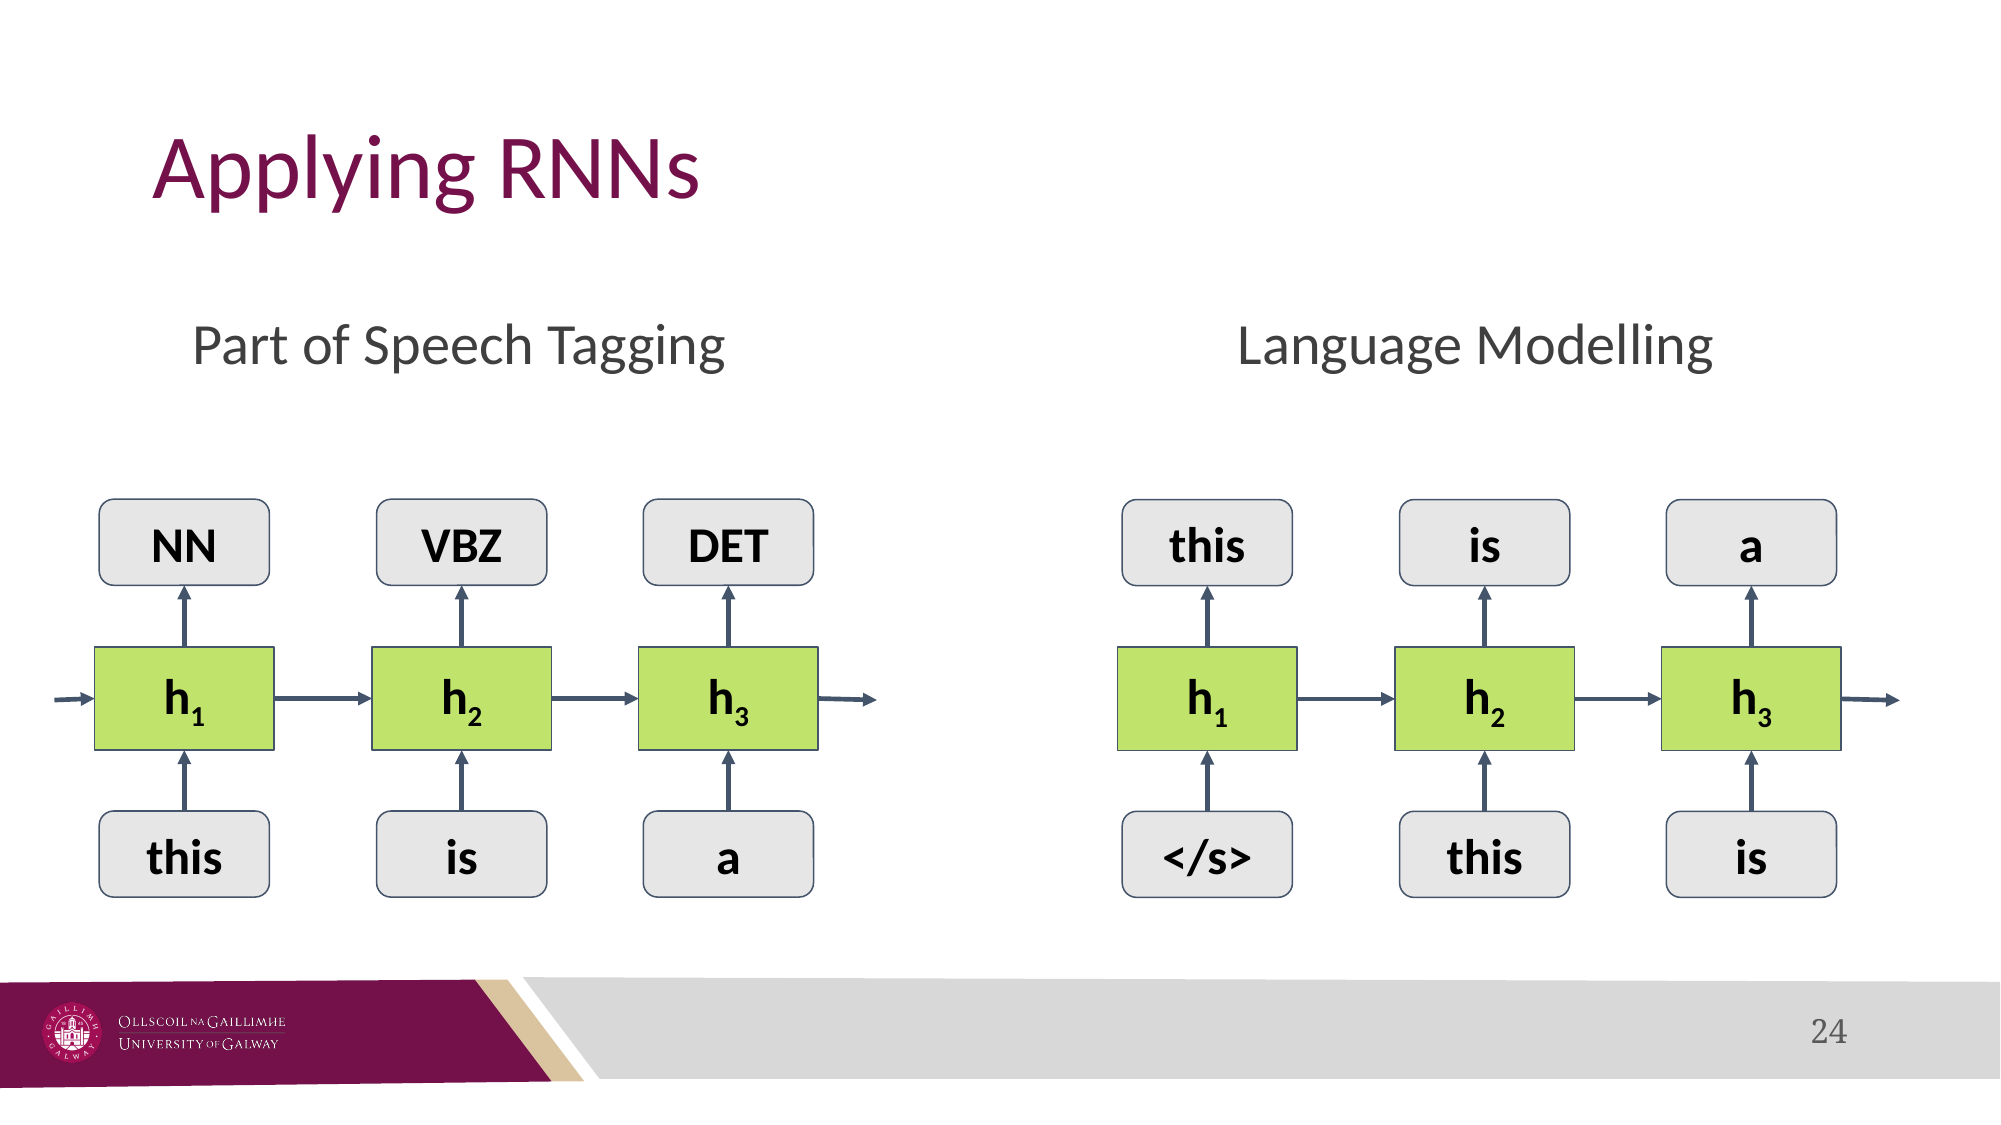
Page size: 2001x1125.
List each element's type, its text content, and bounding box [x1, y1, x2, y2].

text_box VBZ [376, 499, 547, 586]
text_box h1 [94, 646, 274, 751]
title Applying RNNs [137, 59, 1863, 278]
text_box h1 [1117, 647, 1297, 751]
text_box DET [643, 499, 814, 586]
text_box this [99, 811, 270, 898]
text_box NN [99, 499, 270, 586]
text_box h2 [371, 646, 552, 751]
text_box a [1666, 499, 1837, 586]
text_box h3 [638, 646, 819, 751]
text_box a [643, 811, 814, 898]
list Part of Speech Tagging [137, 299, 782, 446]
list Language Modelling [1153, 299, 1798, 446]
text_box h2 [1395, 647, 1575, 751]
footer ‹#› [1187, 1002, 1863, 1063]
picture [42, 1002, 285, 1063]
text_box is [1666, 811, 1837, 898]
text_box is [1399, 499, 1570, 586]
text_box this [1122, 499, 1293, 586]
text_box this [1399, 811, 1570, 898]
text_box </s> [1122, 811, 1293, 898]
text_box h3 [1661, 647, 1842, 751]
text_box is [376, 811, 547, 898]
